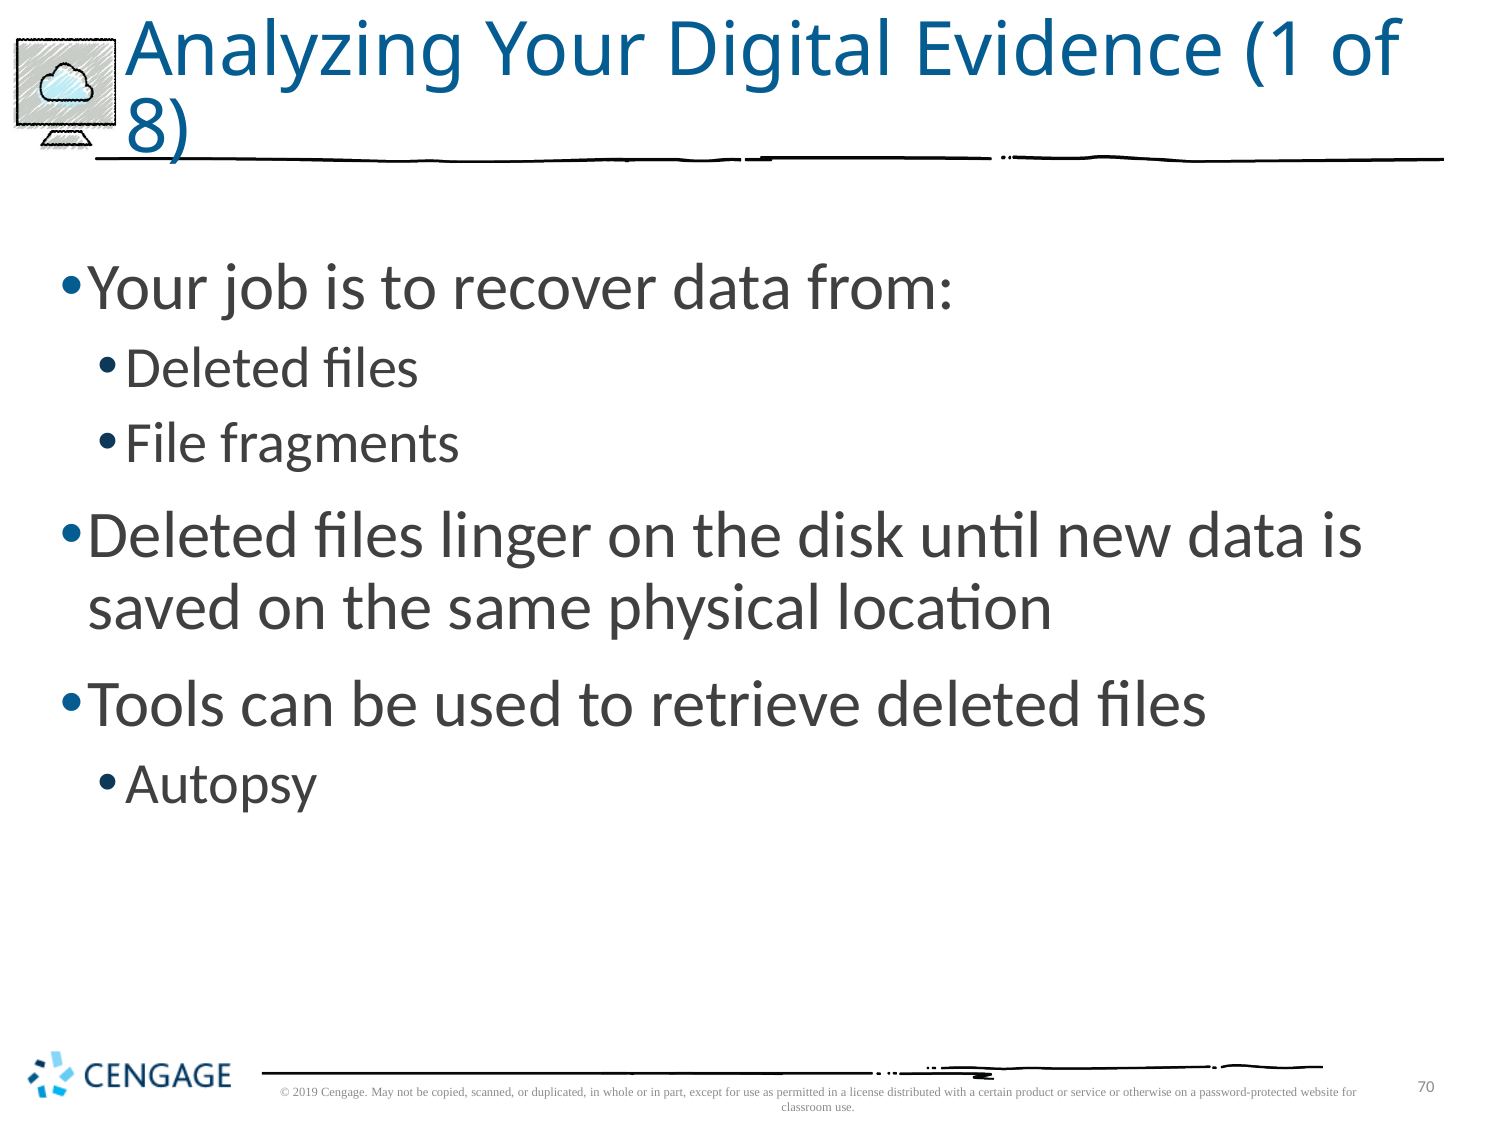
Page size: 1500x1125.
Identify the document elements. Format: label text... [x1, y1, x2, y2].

picture [7, 1037, 244, 1111]
picture [261, 1064, 1323, 1079]
picture [95, 155, 1444, 163]
picture [12, 36, 117, 151]
title Analyzing Your Digital Evidence (1 of 8) [125, 52, 1442, 130]
list Your job is to recover data from: Deleted files File fragments Deleted files linger on the disk until new data is saved on the same physical location Tools can be used to retrieve deleted files Autopsy [59, 252, 1441, 824]
footer © 2019 Cengage. May not be copied, scanned, or duplicated, in whole or in part, except for use as permitted in a license distributed with a certain product or service or otherwise on a password-protected website for classroom use. [261, 1079, 1375, 1120]
